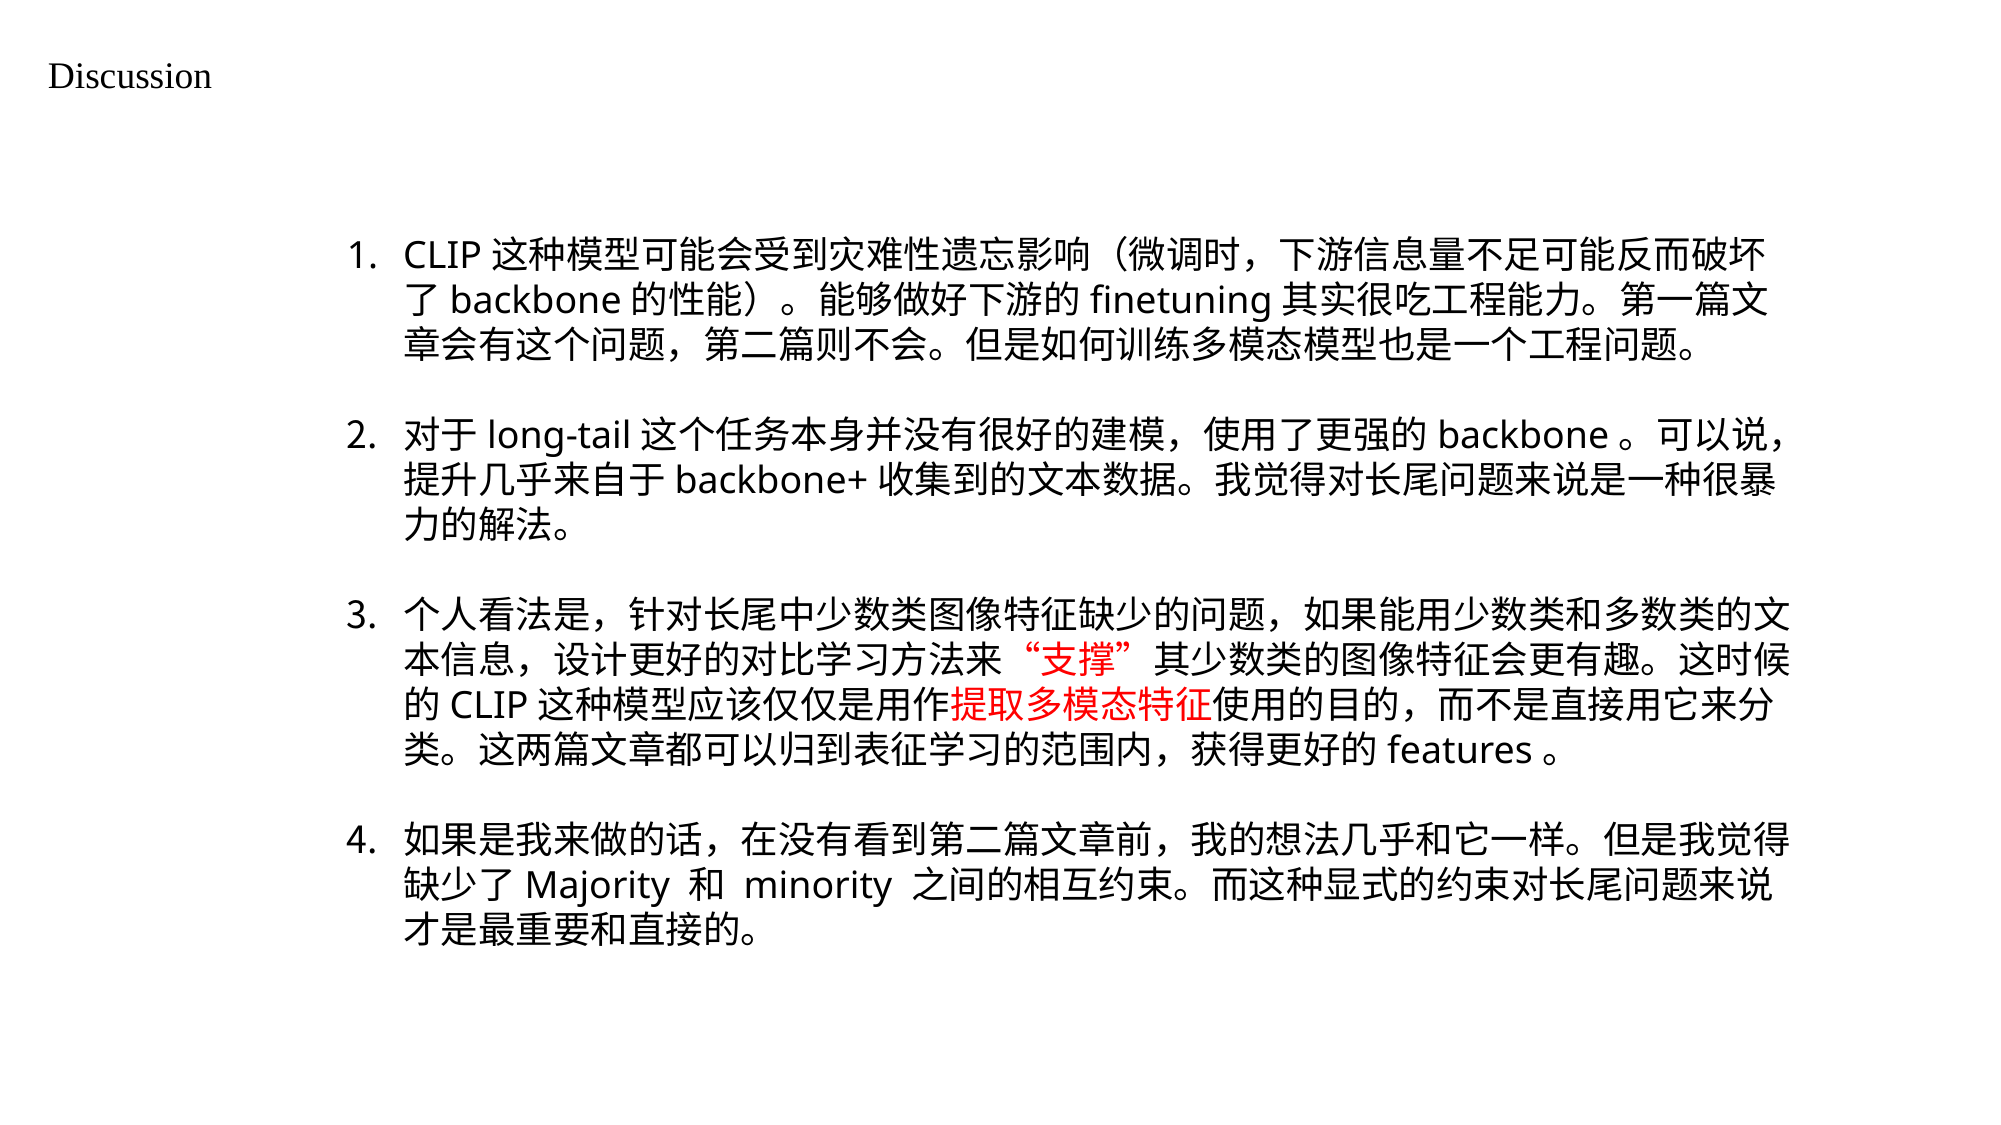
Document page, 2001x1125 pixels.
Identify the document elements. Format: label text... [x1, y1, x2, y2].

text_box CLIP这种模型可能会受到灾难性遗忘影响（微调时，下游信息量不足可能反而破坏了backbone的性能）。能够做好下游的finetuning其实很吃工程能力。第一篇文章会有这个问题，第二篇则不会。但是如何训练多模态模型也是一个工程问题。 对于long-tail这个任务本身并没有很好的建模，使用了更强的backbone。可以说，提升几乎来自于backbone+收集到的文本数据。我觉得对长尾问题来说是一种很暴力的解法。 个人看法是，针对长尾中少数类图像特征缺少的问题，如果能用少数类和多数类的文本信息，设计更好的对比学习方法来“支撑”其少数类的图像特征会更有趣。这时候的CLIP这种模型应该仅仅是用作提取多模态特征使用的目的，而不是直接用它来分类。这两篇文章都可以归到表征学习的范围内，获得更好的features。 如果是我来做的话，在没有看到第二篇文章前，我的想法几乎和它一样。但是我觉得缺少了Majority 和 minority 之间的相互约束。而这种显式的约束对长尾问题来说才是最重要和直接的。 [332, 223, 1818, 959]
text_box Discussion [33, 43, 1582, 104]
